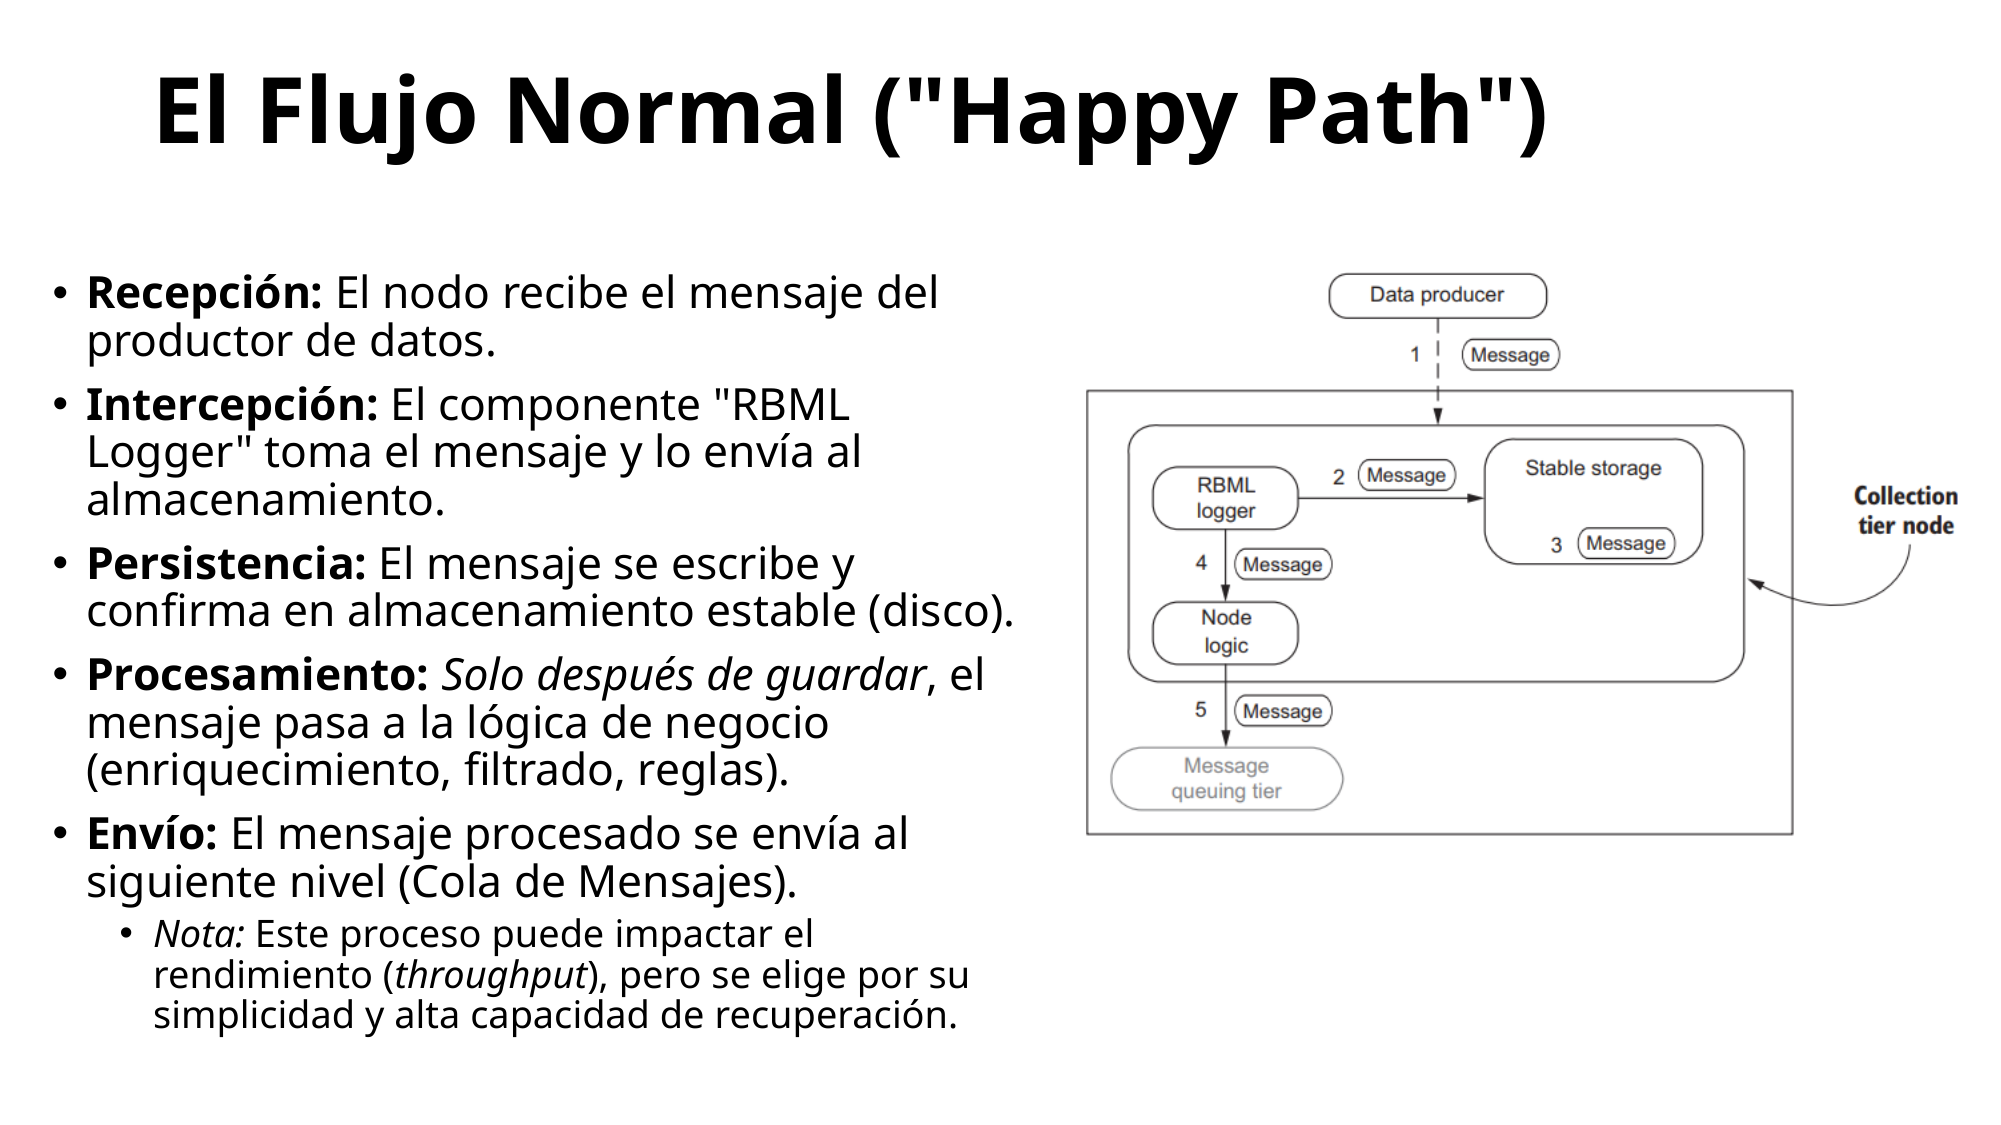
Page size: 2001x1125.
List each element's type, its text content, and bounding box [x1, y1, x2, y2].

title El Flujo Normal ("Happy Path") [137, 59, 1863, 278]
picture [1072, 267, 1963, 849]
list Recepción: El nodo recibe el mensaje del productor de datos. Intercepción: El componente "RBML Logger" toma el mensaje y lo envía al almacenamiento. Persistencia: El mensaje se escribe y confirma en almacenamiento estable (disco). Procesamiento: Solo después de guardar, el mensaje pasa a la lógica de negocio (enriquecimiento, filtrado, reglas). Envío: El mensaje procesado se envía al siguiente nivel (Cola de Mensajes). Nota: Este proceso puede impactar el rendimiento (throughput), pero se elige por su simplicidad y alta capacidad de recuperación. [37, 263, 1032, 1080]
